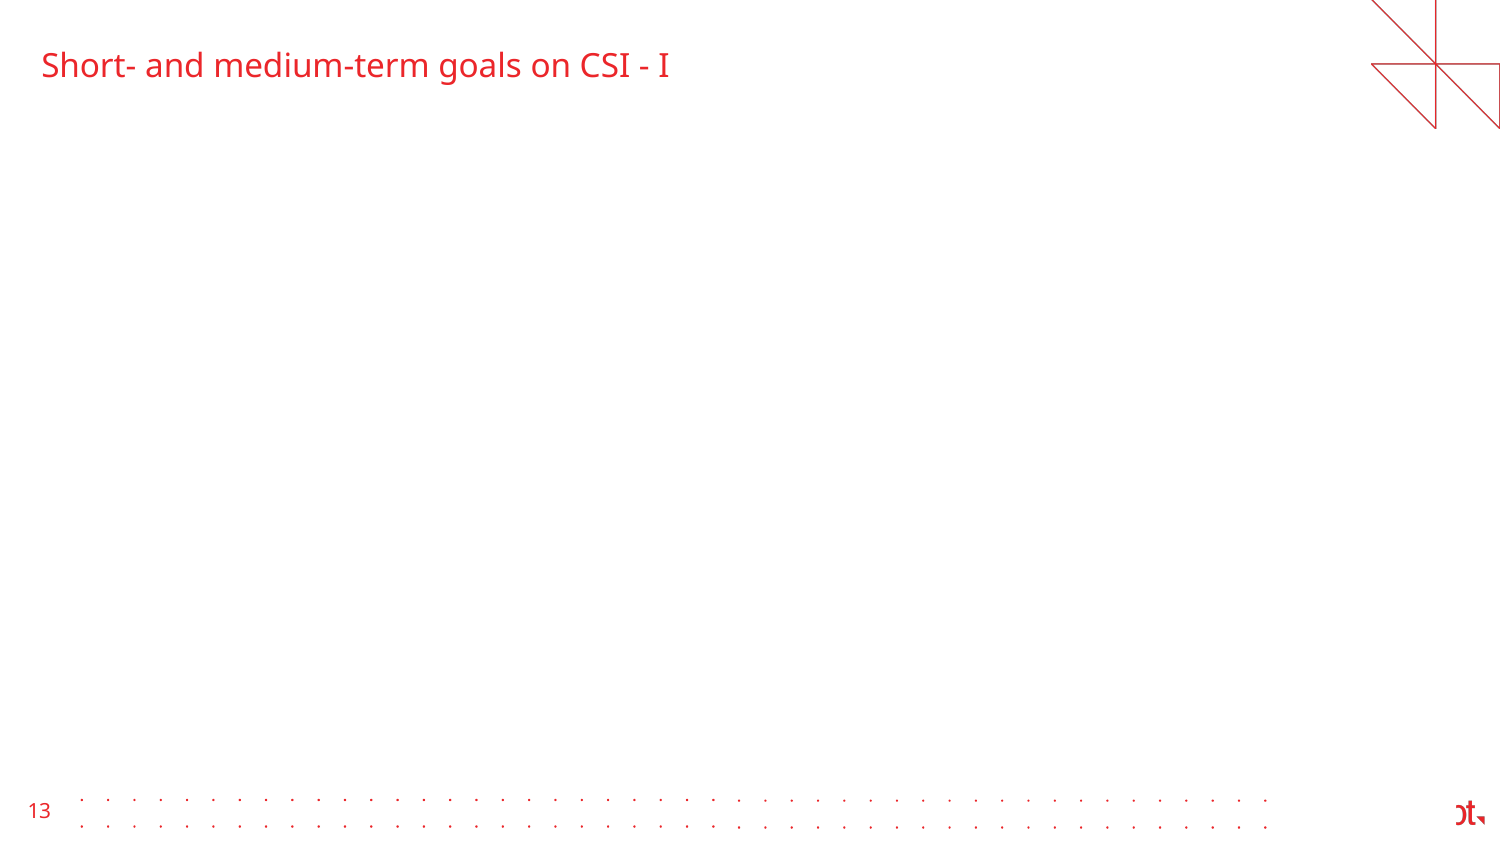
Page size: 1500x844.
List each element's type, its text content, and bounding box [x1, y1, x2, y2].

picture [72, 787, 1272, 830]
picture [1457, 798, 1485, 832]
title Short- and medium-term goals on CSI - I [26, 36, 1361, 92]
picture [1371, 0, 1500, 129]
